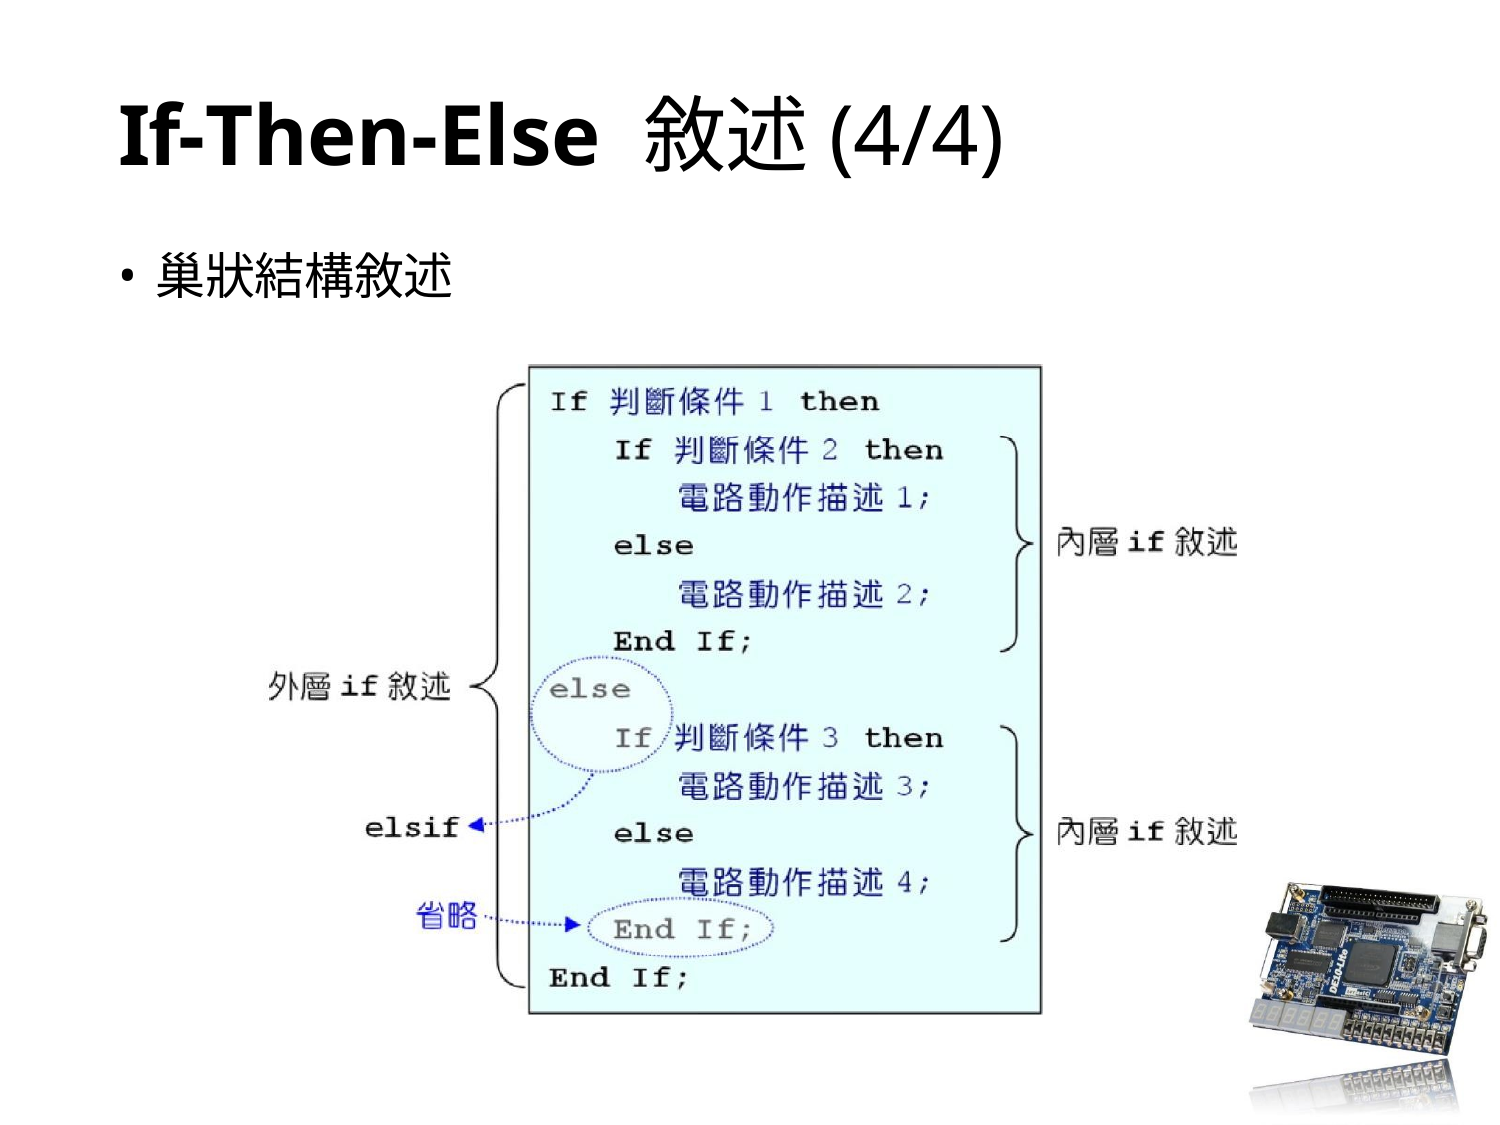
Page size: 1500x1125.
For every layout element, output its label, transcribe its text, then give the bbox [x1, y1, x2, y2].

title If-Then-Else 敘述(4/4) [116, 79, 1384, 270]
text_box 巢狀結構敘述 [115, 242, 508, 305]
picture [263, 364, 1237, 1015]
picture [1244, 877, 1497, 1125]
